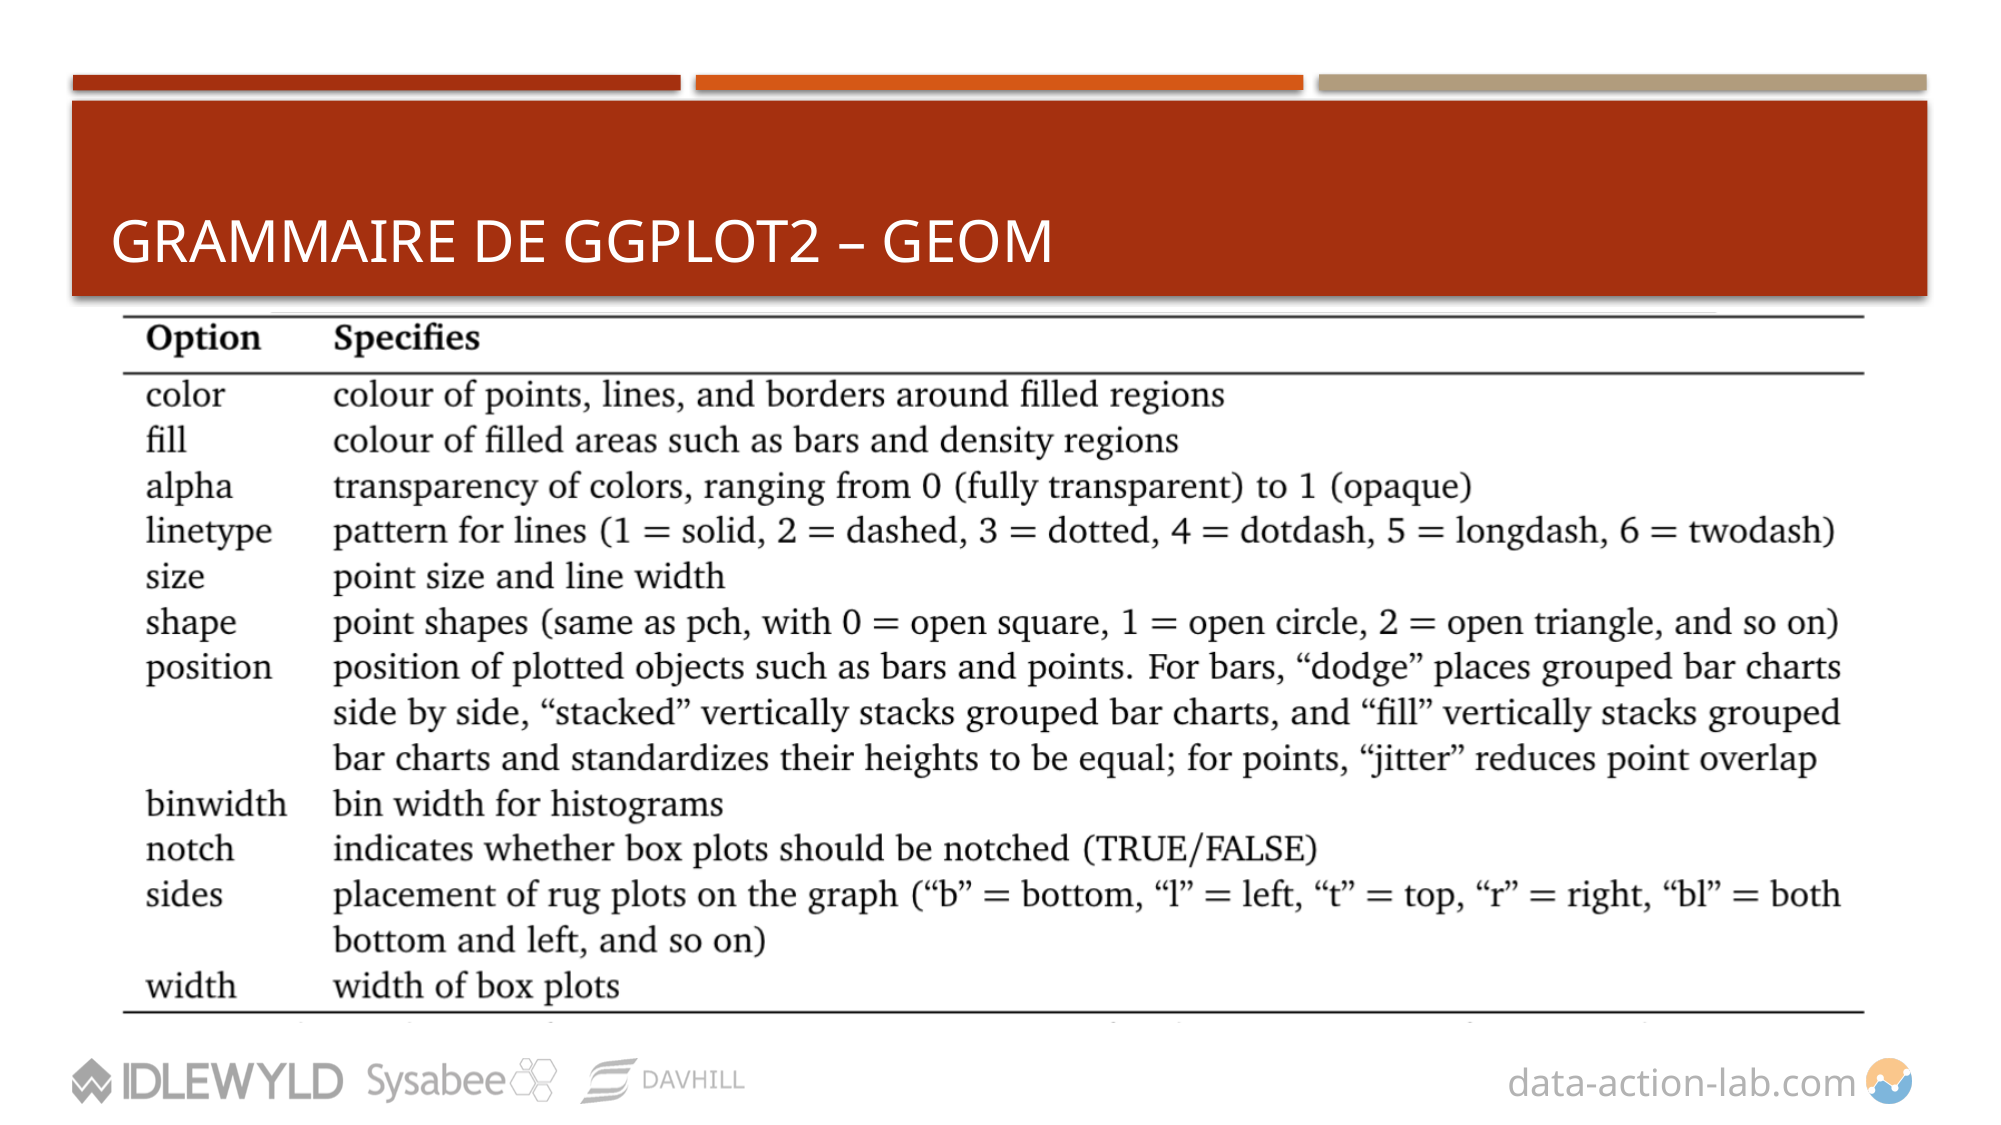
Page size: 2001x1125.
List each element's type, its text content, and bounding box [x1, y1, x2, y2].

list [113, 311, 1887, 1024]
title GRAMMAIRE DE ggplot2 – geom [95, 115, 1905, 282]
picture [72, 1058, 745, 1104]
